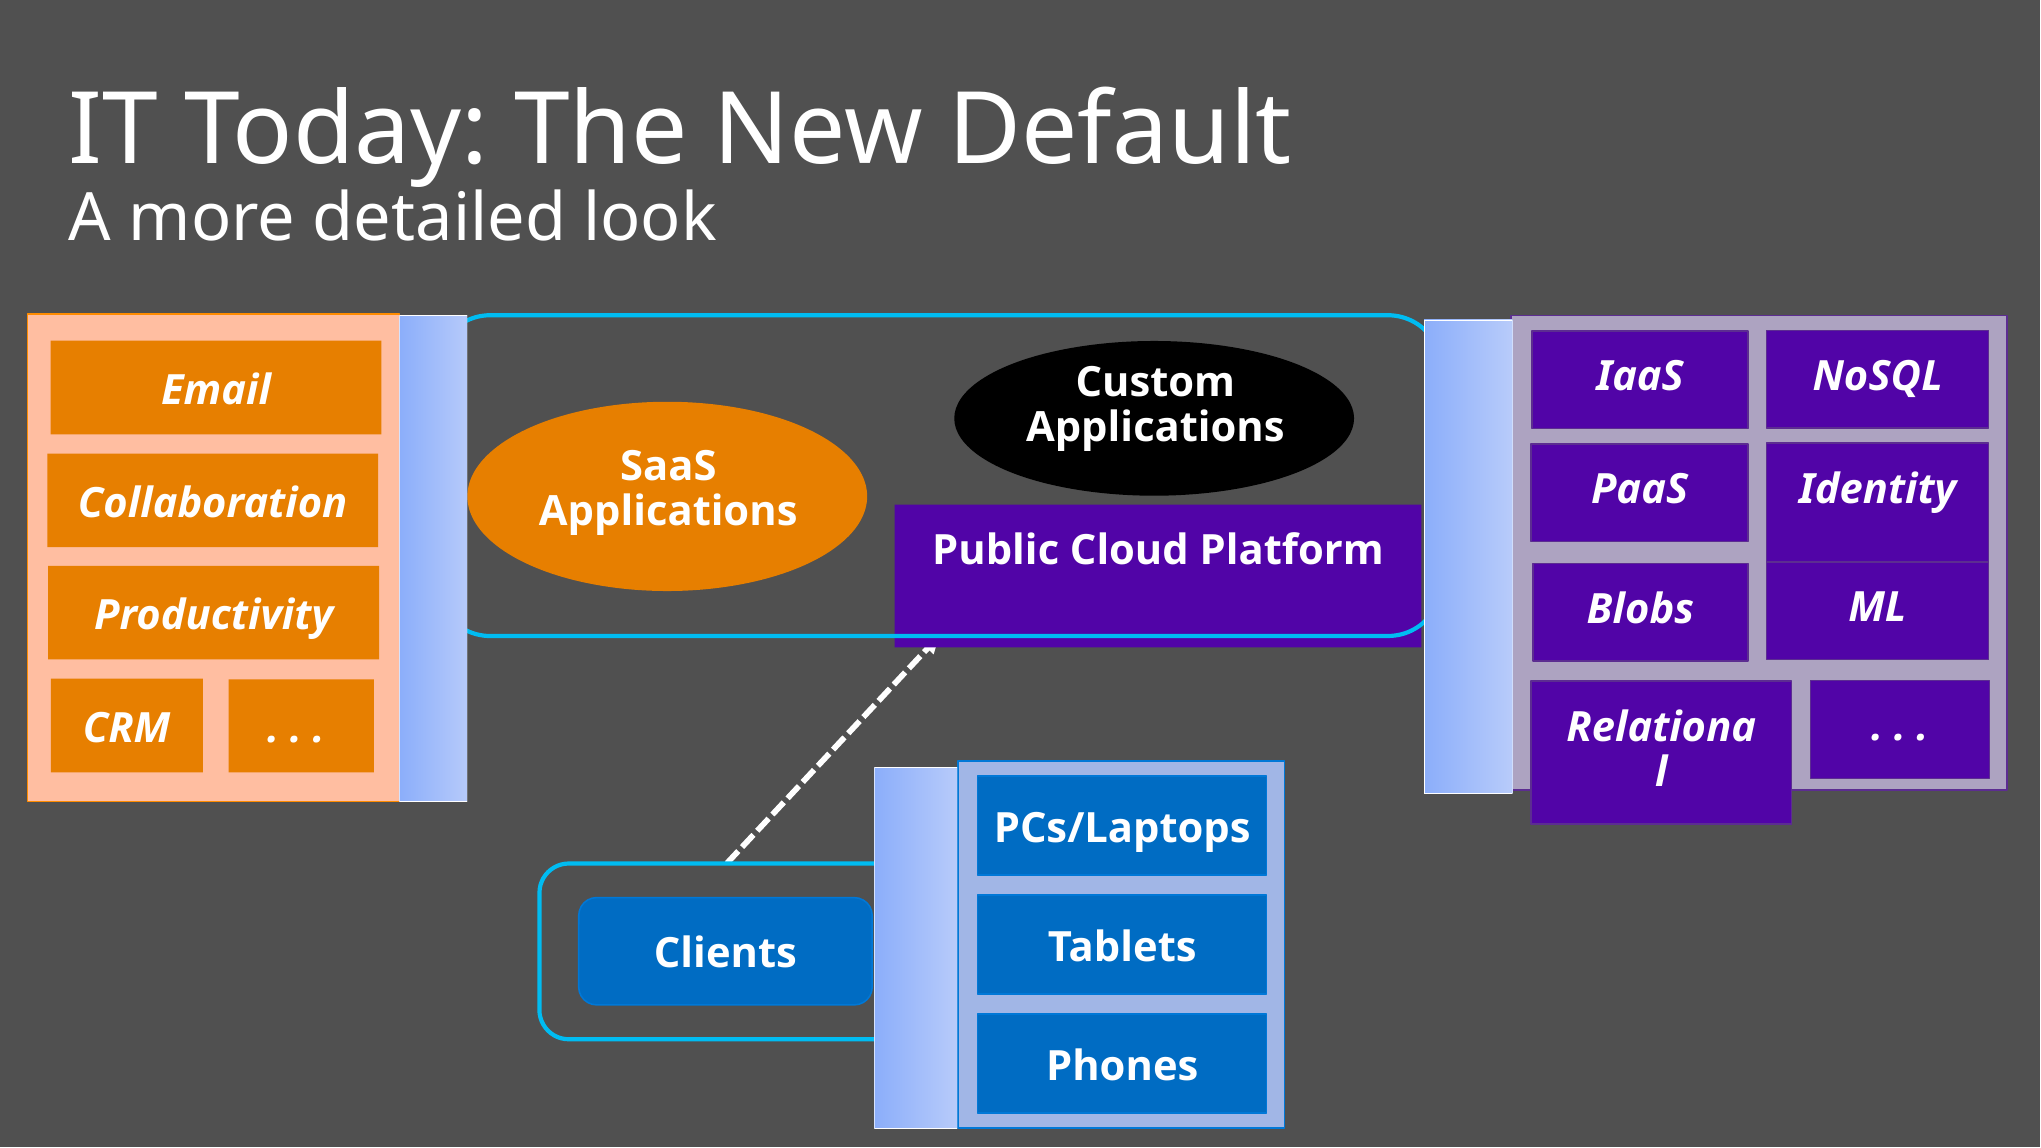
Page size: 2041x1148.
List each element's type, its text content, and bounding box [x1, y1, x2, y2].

text_box Collaboration [47, 453, 379, 548]
text_box [27, 314, 400, 802]
text_box [957, 761, 1285, 1128]
text_box Clients [578, 897, 873, 1005]
text_box Tablets [977, 895, 1267, 994]
text_box Identity [1766, 443, 1989, 561]
text_box CRM [50, 678, 203, 773]
text_box . . . [1810, 680, 1990, 779]
text_box [468, 315, 1424, 637]
text_box PaaS [1531, 443, 1749, 542]
text_box . . . [228, 679, 374, 773]
text_box Blobs [1532, 563, 1749, 662]
text_box Productivity [48, 565, 380, 660]
text_box [399, 315, 468, 802]
text_box NoSQL [1766, 330, 1989, 429]
text_box [1424, 319, 1513, 794]
text_box IT Today: The New Default A more detailed look [45, 48, 1996, 199]
text_box [539, 863, 874, 1040]
text_box Relational [1530, 681, 1792, 825]
text_box Public Cloud Platform [894, 625, 1422, 648]
text_box PCs/Laptops [977, 776, 1267, 875]
text_box [874, 767, 958, 1129]
text_box Email [50, 340, 382, 435]
text_box ML [1766, 561, 1989, 660]
text_box Phones [977, 1014, 1267, 1114]
text_box IaaS [1532, 330, 1749, 429]
text_box [1510, 315, 2008, 790]
